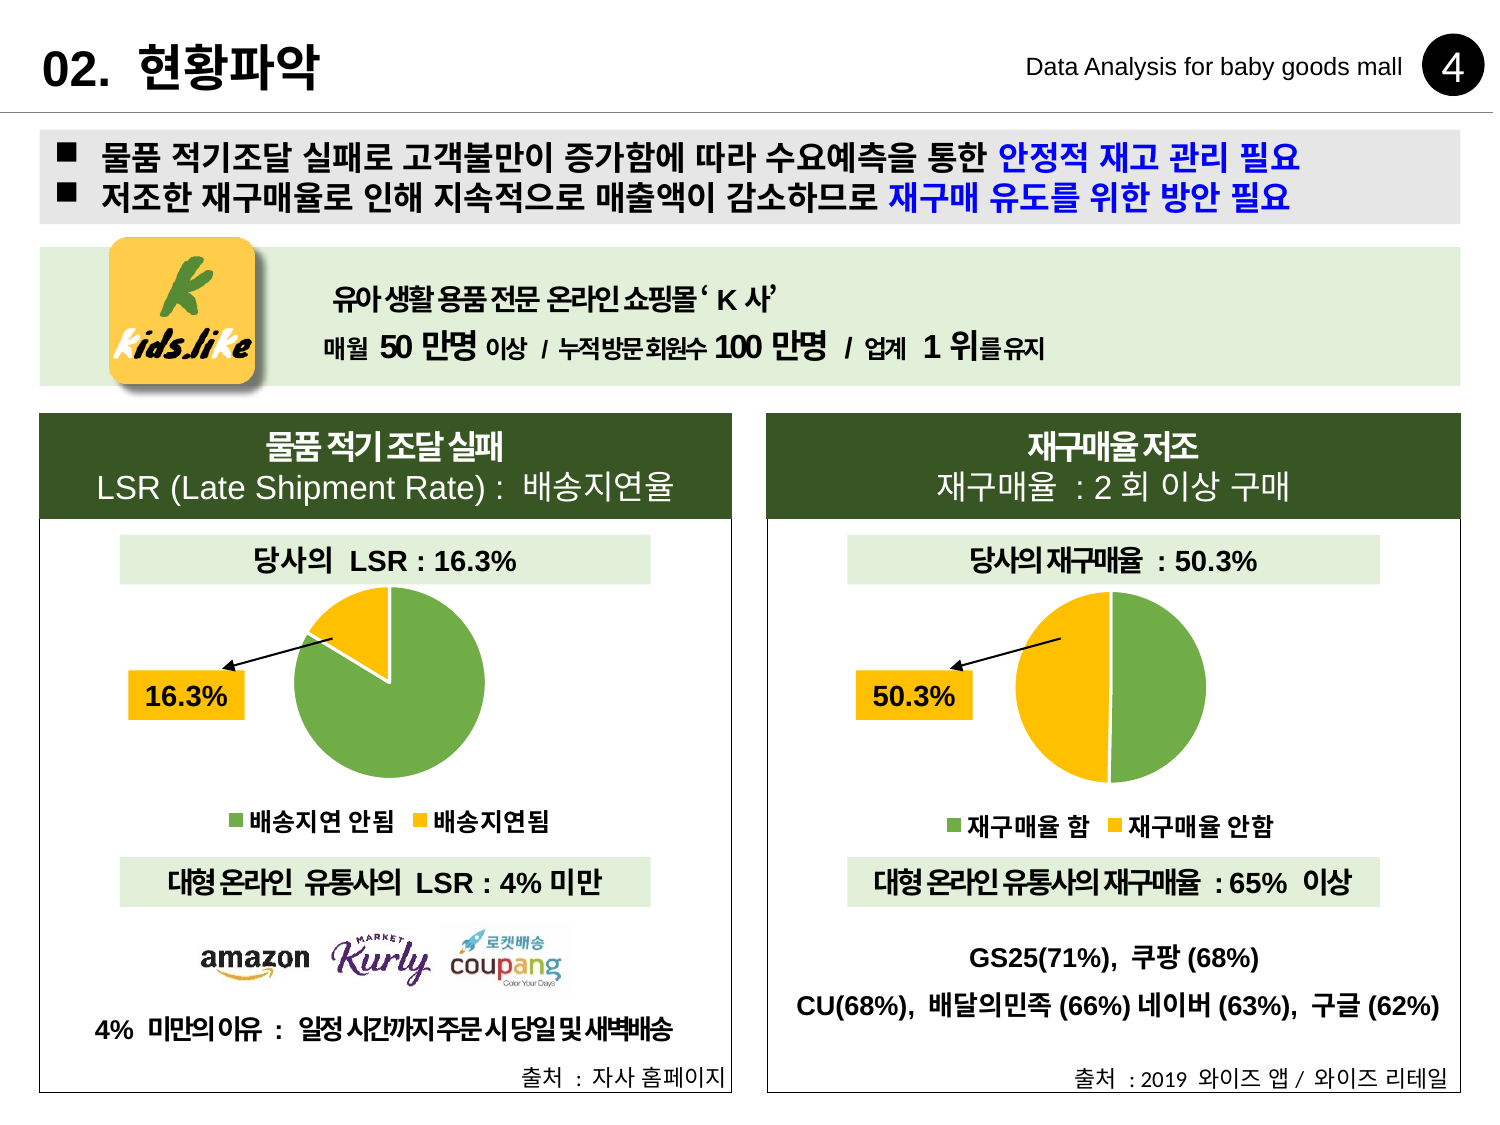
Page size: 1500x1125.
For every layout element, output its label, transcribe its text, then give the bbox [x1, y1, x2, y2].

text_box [39, 413, 732, 1093]
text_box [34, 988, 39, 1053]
text_box 02. 현황파악 [27, 29, 337, 105]
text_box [766, 413, 1461, 1093]
text_box 출처 : 자사 홈페이지 [506, 1055, 742, 1099]
text_box Data Analysis for baby goods mall [1010, 42, 1142, 88]
picture [19, 222, 345, 405]
text_box 매 월 50만명 이상 / 누적 방문 회원수100만명 / 업계 1위를 유지 [345, 318, 1291, 373]
text_box 출처 : 2019 와이즈 앱/ 와이즈 리테일 [1059, 1057, 1464, 1100]
text_box [345, 246, 1462, 387]
text_box 유아 생활 용품 전문 온라인 쇼핑몰 ‘K사’ [345, 256, 824, 324]
text_box 물품 적기조달 실패로 고객불만이 증가함에 따라 수요예측을 통한 안정적 재고 관리 필요 저조한 재구매율로 인해 지속적으로 매출액이 감소하므로 재구매 유도를 위한 방안 필요 [39, 129, 1461, 225]
slide_number 4 [1142, 34, 1480, 95]
text_box [1480, 46, 1486, 83]
